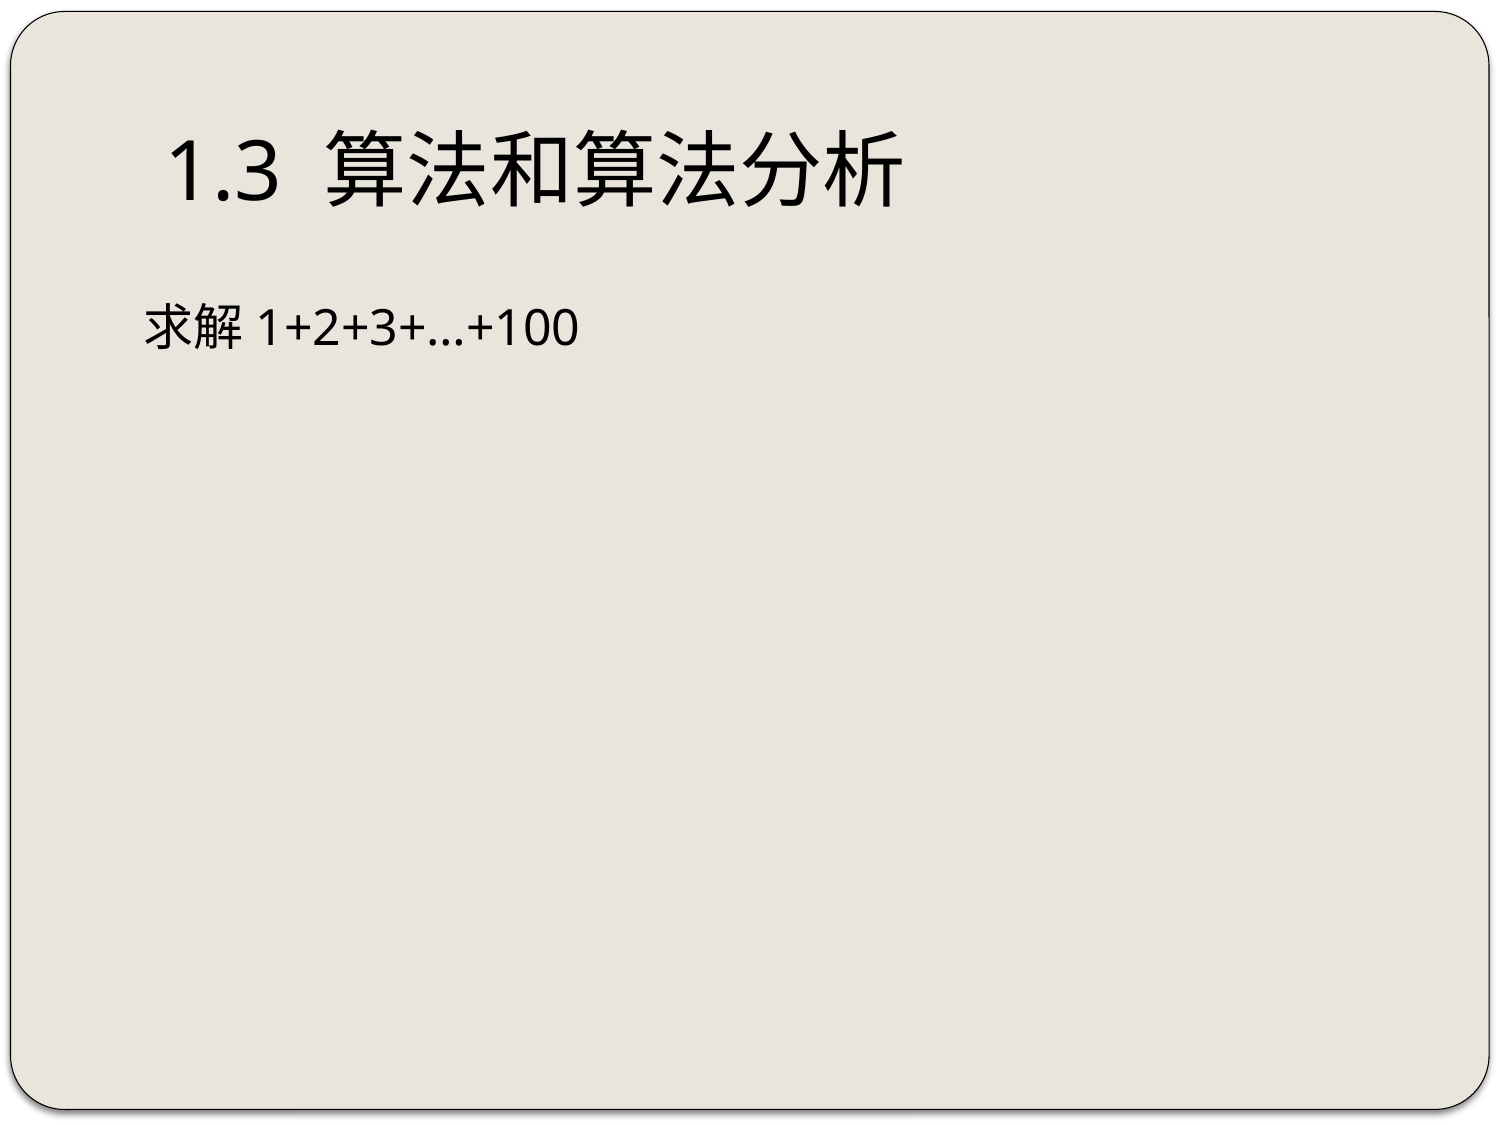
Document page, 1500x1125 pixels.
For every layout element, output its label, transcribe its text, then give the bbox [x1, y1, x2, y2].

text_box 求解1+2+3+…+100 [128, 257, 1360, 438]
title 1.3 算法和算法分析 [150, 45, 1425, 233]
text_box [25, 0, 76, 27]
